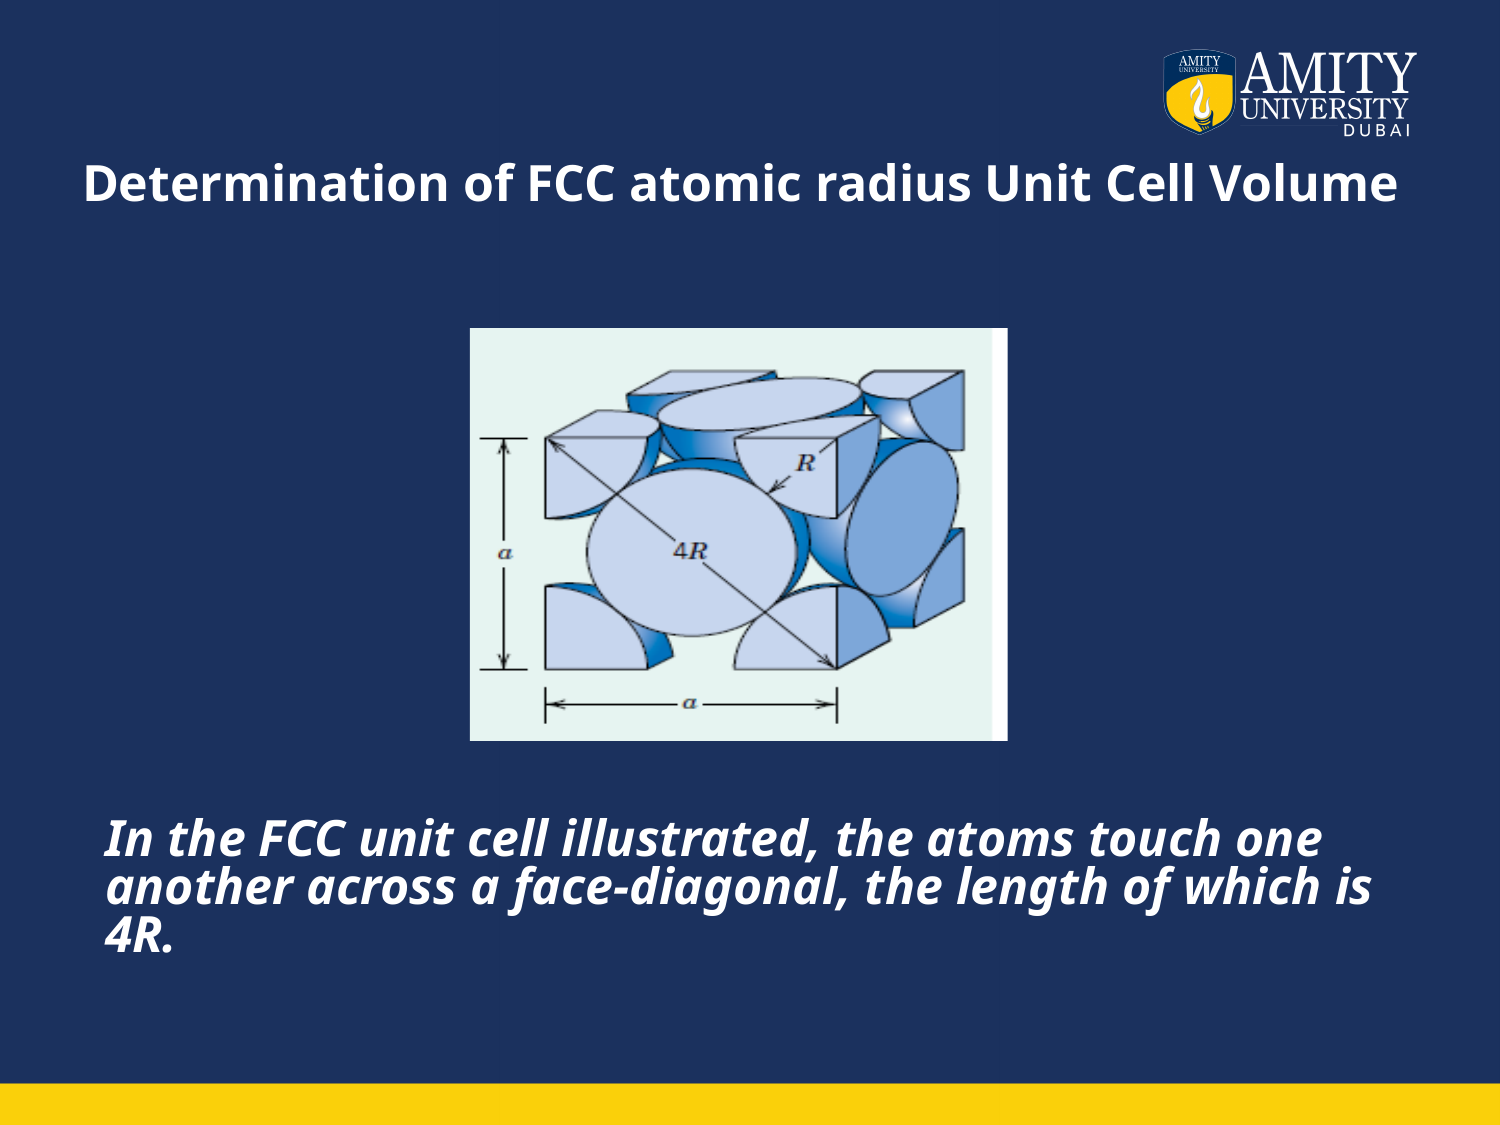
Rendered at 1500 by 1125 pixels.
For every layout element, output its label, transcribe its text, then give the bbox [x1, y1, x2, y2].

list In the FCC unit cell illustrated, the atoms touch one another across a face-diagonal, the length of which is 4R. [90, 810, 1441, 952]
title Determination of FCC atomic radius Unit Cell Volume [65, 144, 1416, 231]
picture [0, 0, 1500, 1125]
